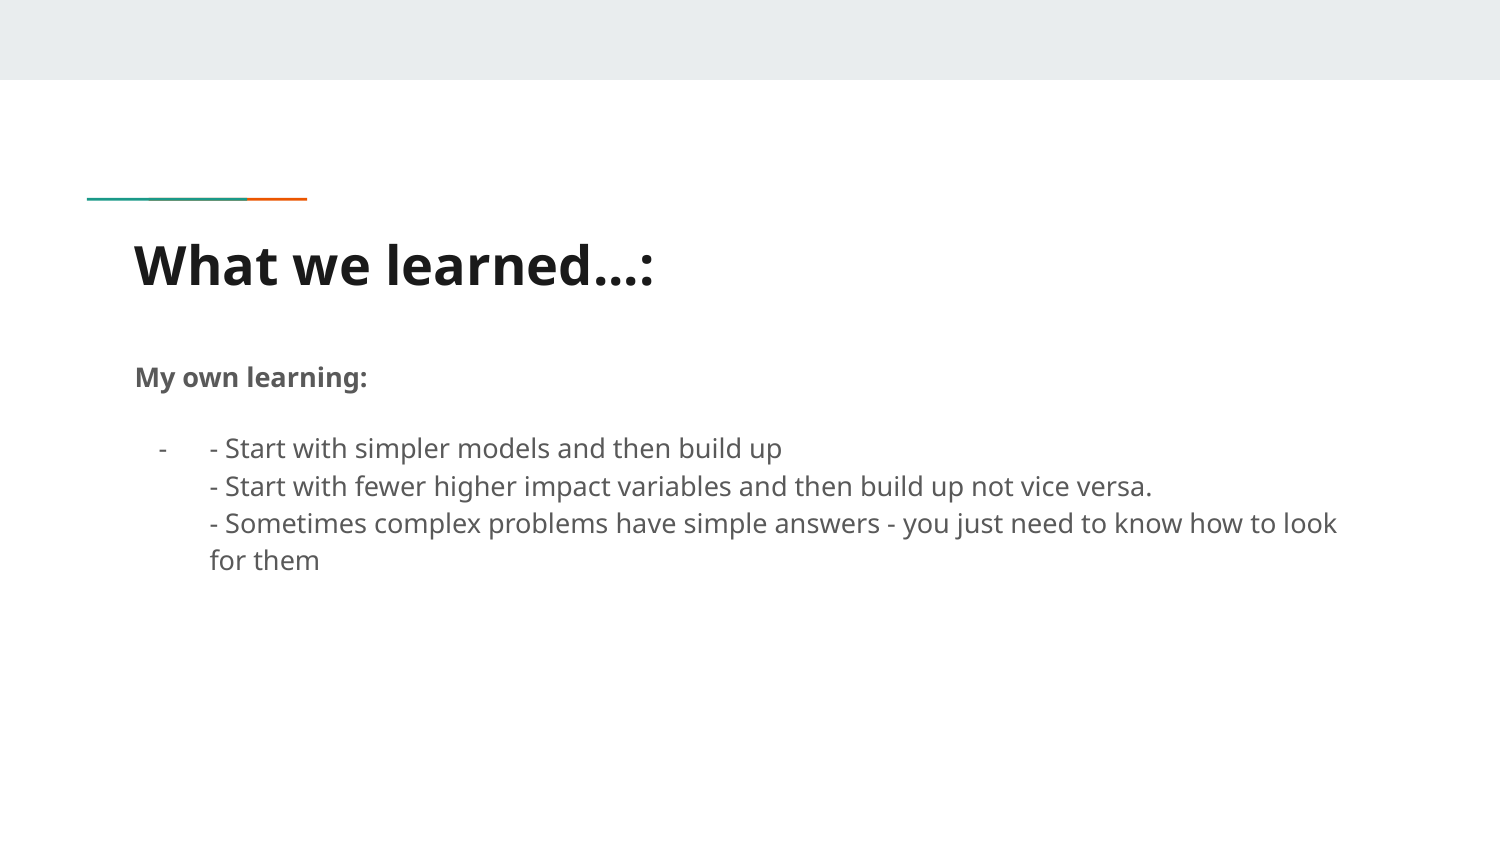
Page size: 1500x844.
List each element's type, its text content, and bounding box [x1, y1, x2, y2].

title What we learned...: [119, 216, 1381, 305]
list My own learning: - Start with simpler models and then build up - Start with fewer higher impact variables and then build up not vice versa. - Sometimes complex problems have simple answers - you just need to know how to look for them [119, 341, 1381, 622]
